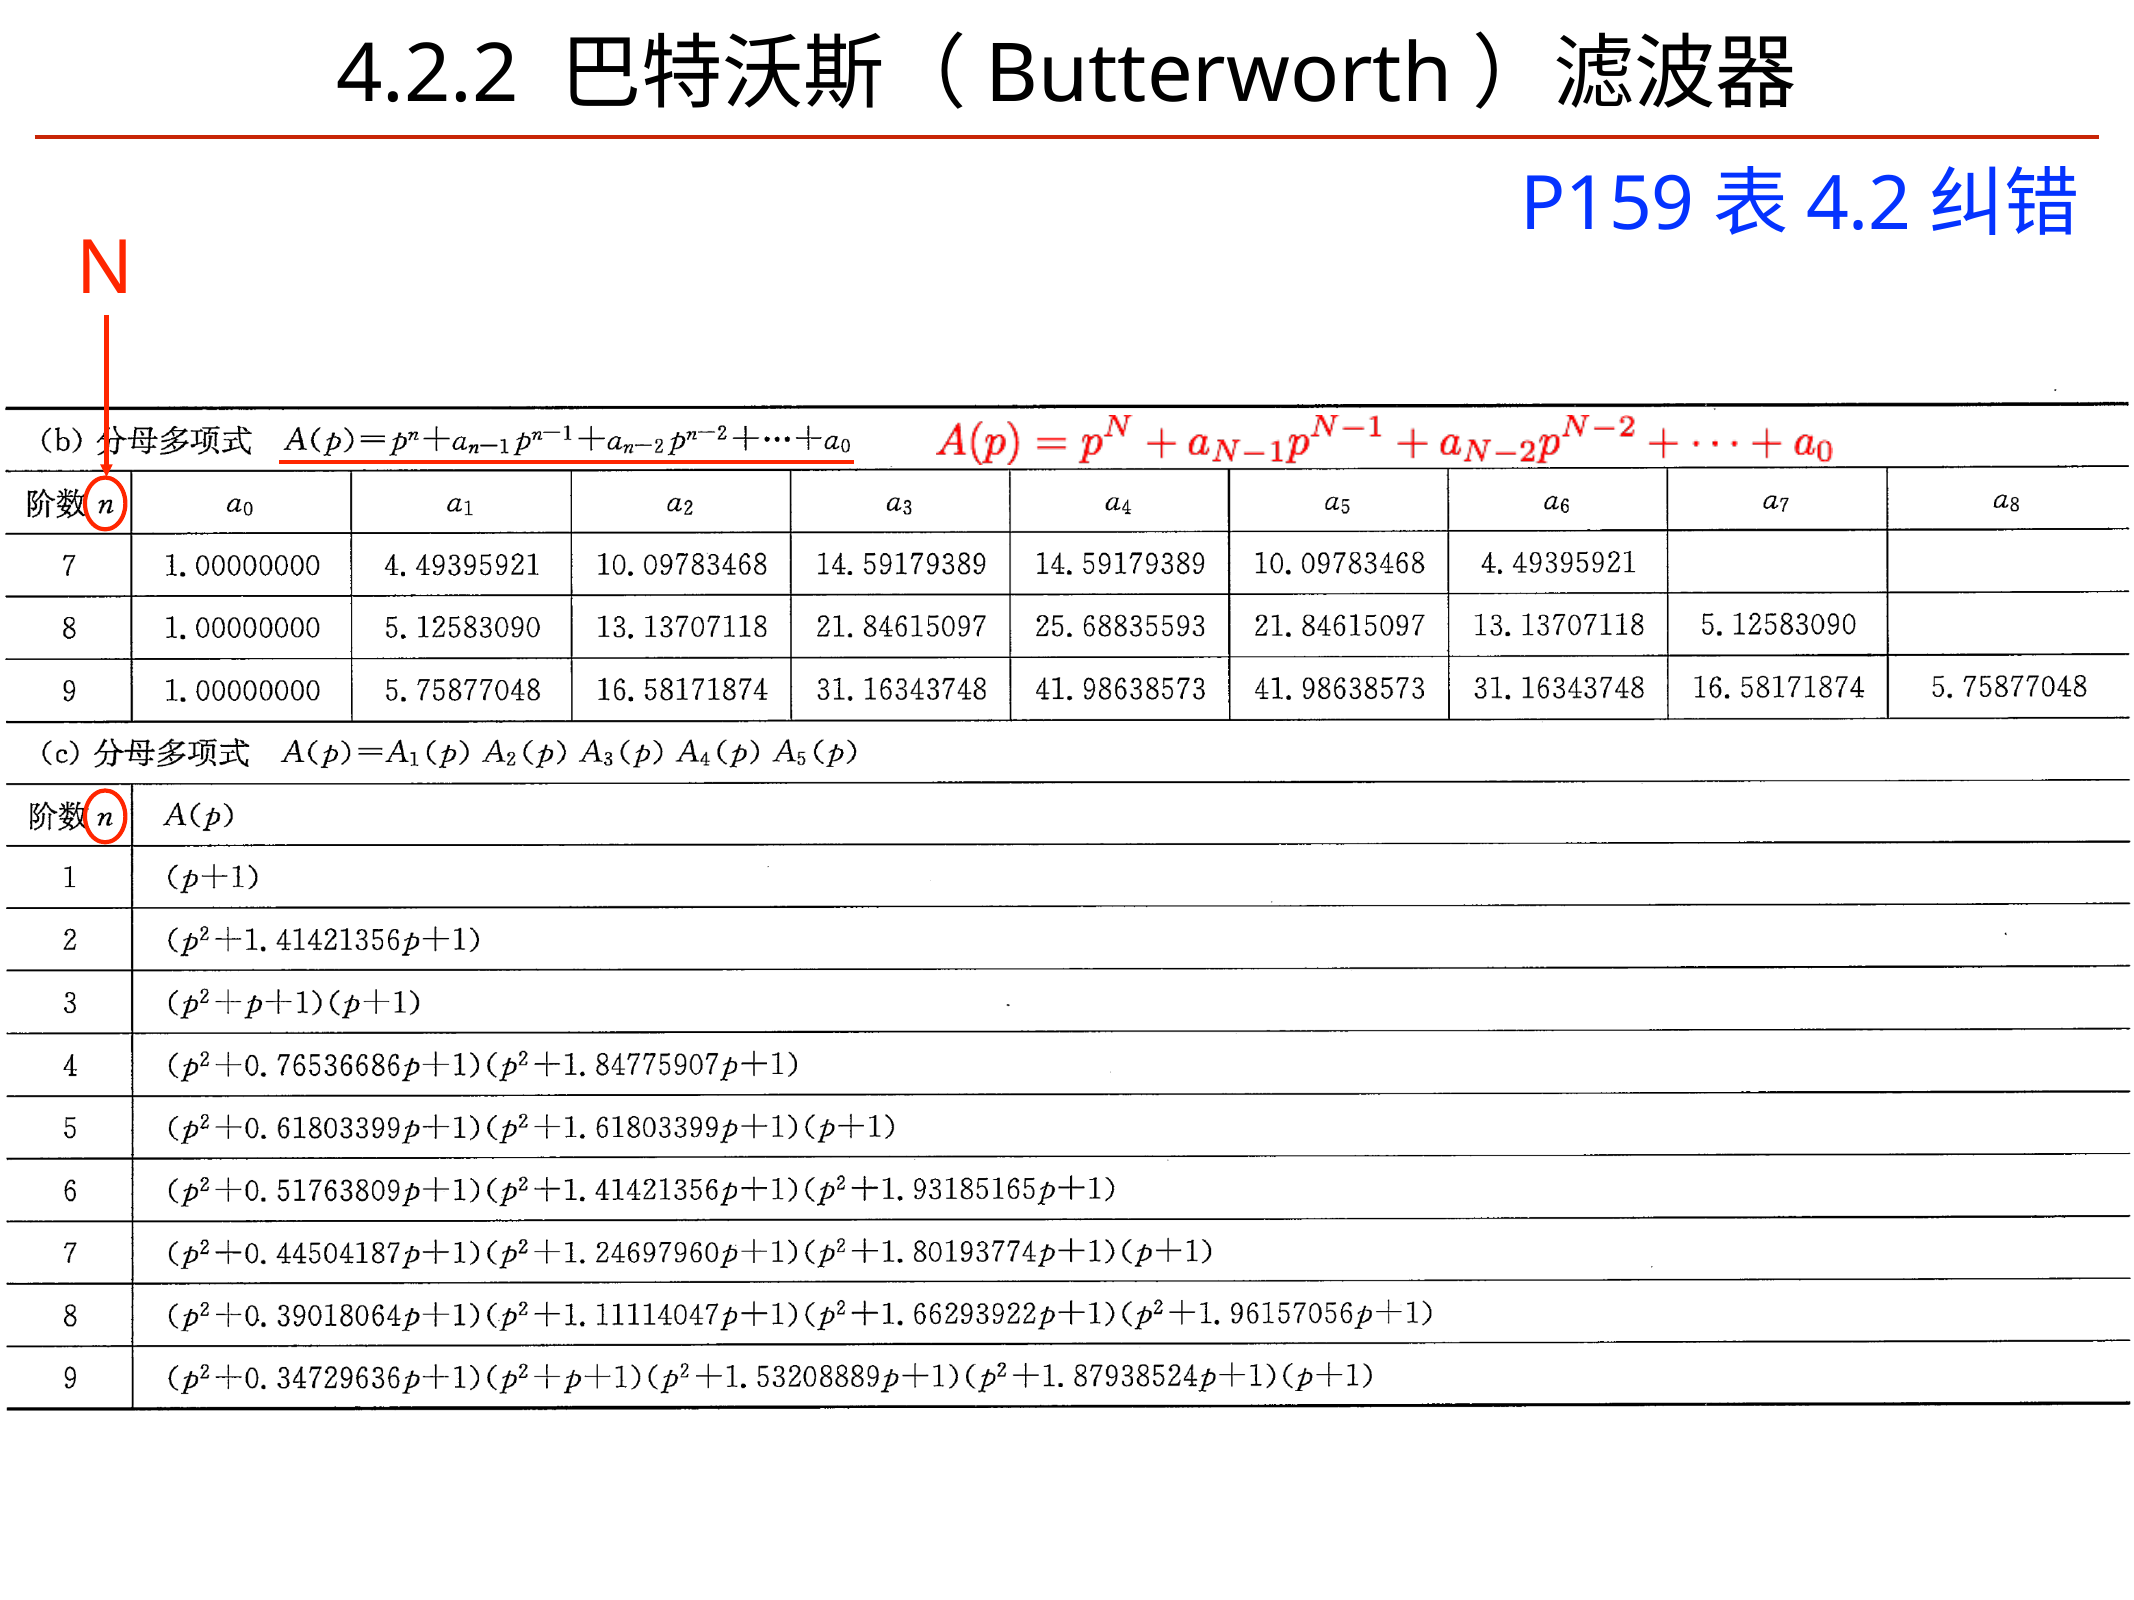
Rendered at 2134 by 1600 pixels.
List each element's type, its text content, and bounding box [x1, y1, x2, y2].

text_box [84, 790, 126, 843]
text_box N [68, 210, 143, 317]
text_box P159表4.2纠错 [1592, 146, 2089, 253]
title 4.2.2 巴特沃斯（Butterworth）滤波器 [155, 0, 546, 140]
text_box [100, 314, 113, 477]
text_box [84, 477, 126, 530]
picture [0, 0, 2133, 1600]
title 4.2.2 巴特沃斯（Butterworth）滤波器 [1592, 0, 1978, 140]
